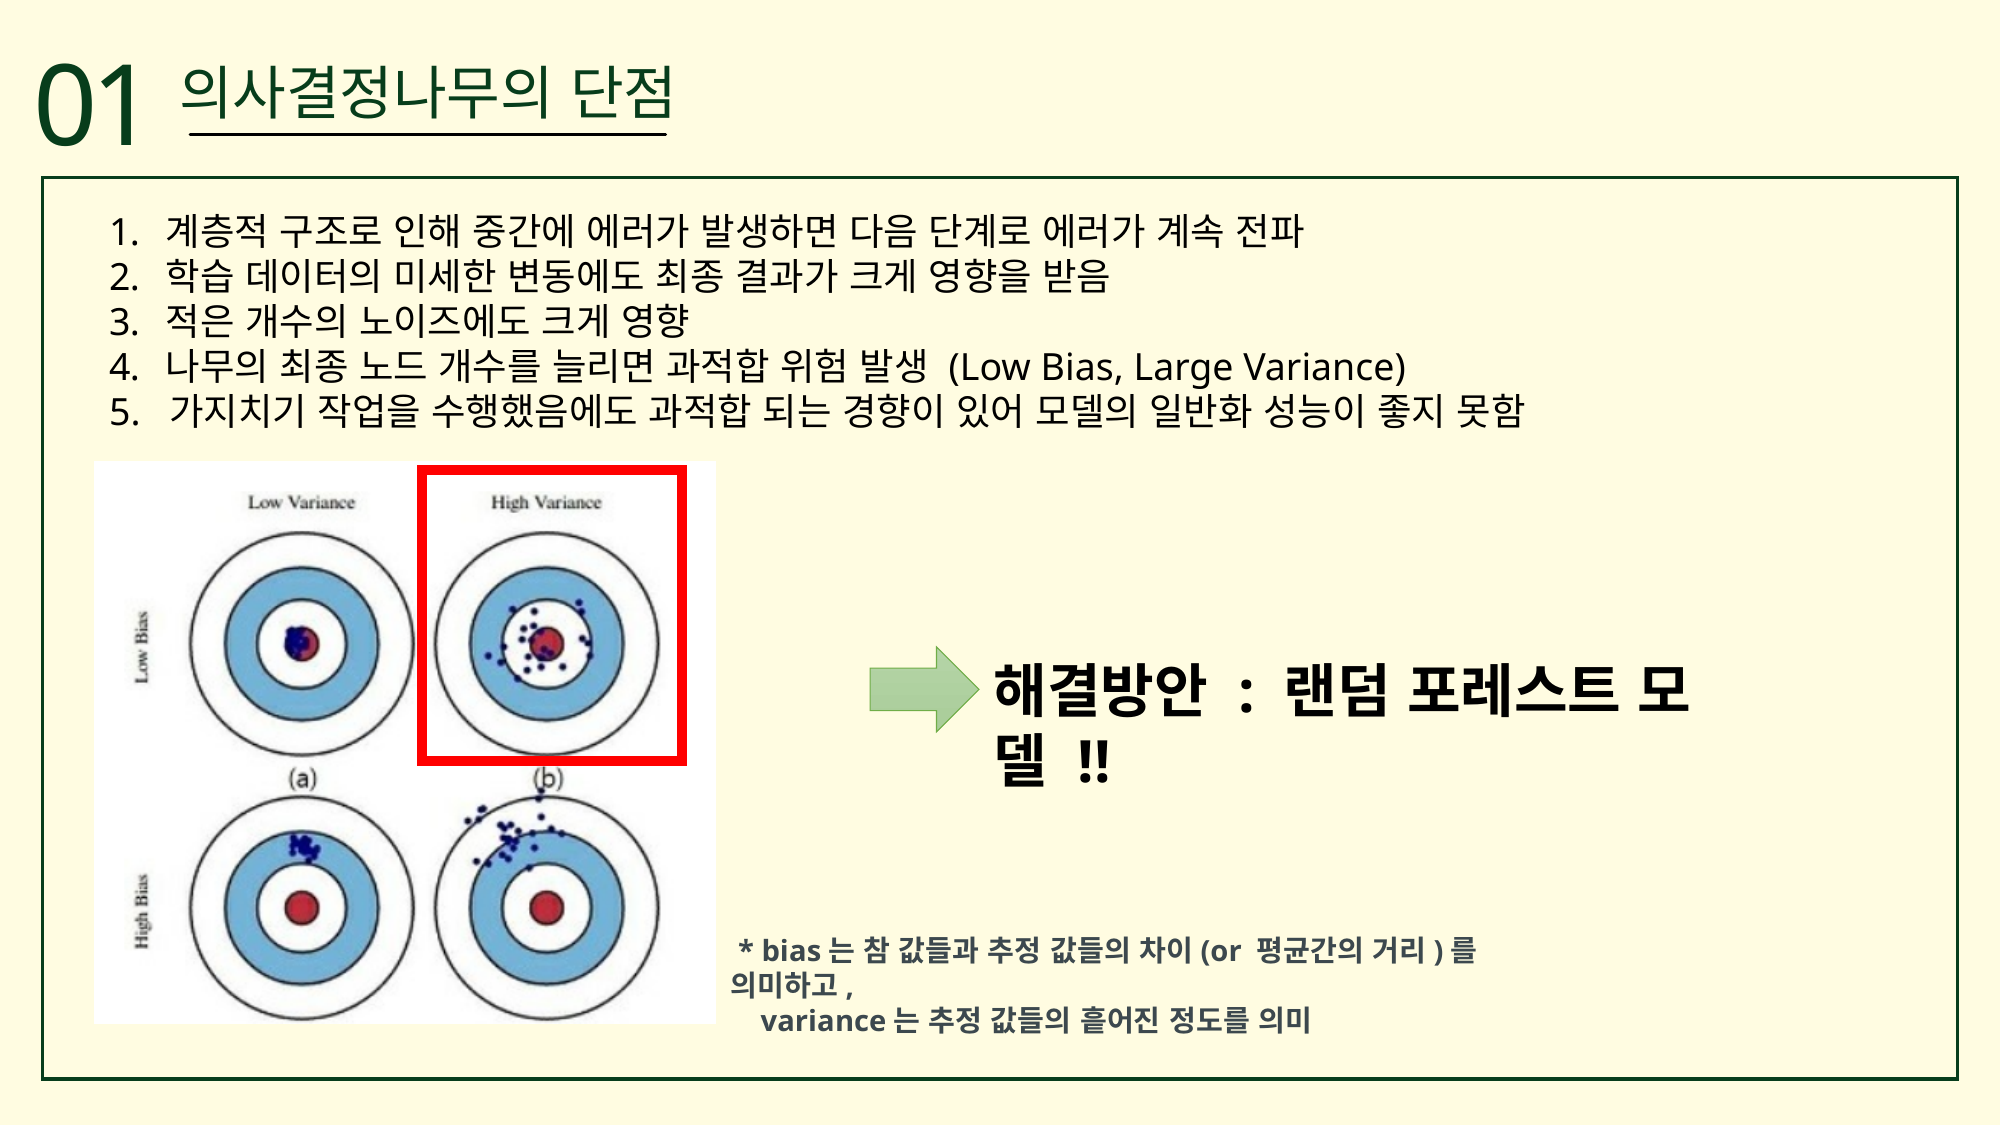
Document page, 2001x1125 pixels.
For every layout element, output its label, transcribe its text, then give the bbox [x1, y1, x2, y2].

text_box 의사결정나무의 단점 [164, 48, 692, 134]
text_box [869, 645, 980, 734]
text_box 해결방안 : 랜덤 포레스트 모델 !! [979, 646, 1804, 802]
text_box * bias는 참 값들과 추정 값들의 차이(or 평균간의 거리)를 의미하고, variance는 추정 값들의 흩어진 정도를 의미 [715, 924, 1497, 1045]
text_box 01 [18, 25, 171, 176]
picture [94, 461, 716, 1024]
text_box 계층적 구조로 인해 중간에 에러가 발생하면 다음 단계로 에러가 계속 전파 학습 데이터의 미세한 변동에도 최종 결과가 크게 영향을 받음 적은 개수의 노이즈에도 크게 영향 나무의 최종 노드 개수를 늘리면 과적합 위험 발생 (Low Bias, Large Variance) 5. 가지치기 작업을 수행했음에도 과적합 되는 경향이 있어 모델의 일반화 성능이 좋지 못함 [94, 200, 1864, 476]
